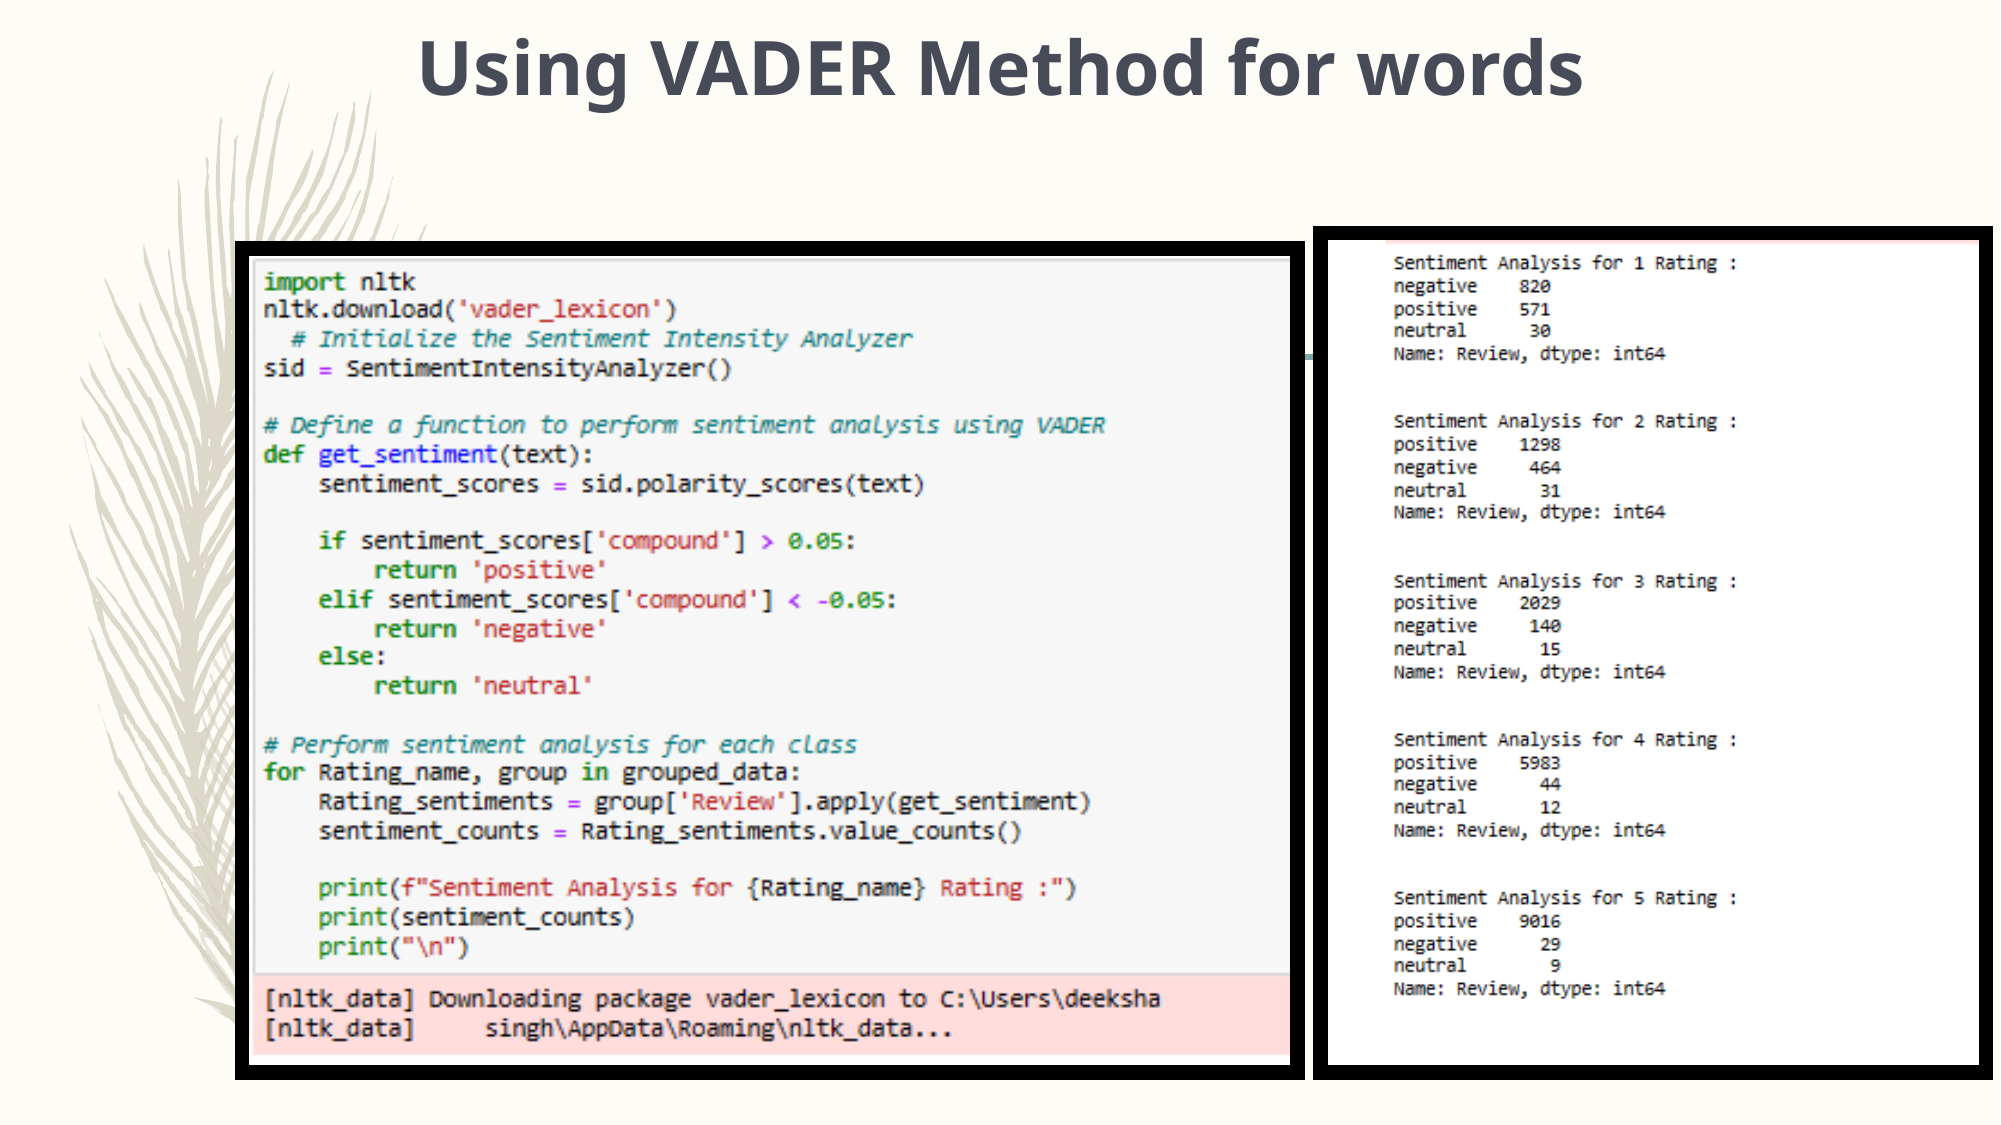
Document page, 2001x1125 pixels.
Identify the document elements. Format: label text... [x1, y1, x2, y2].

title Using VADER Method for words [401, 16, 1841, 179]
picture [1327, 240, 1979, 1066]
picture [249, 255, 1291, 1066]
